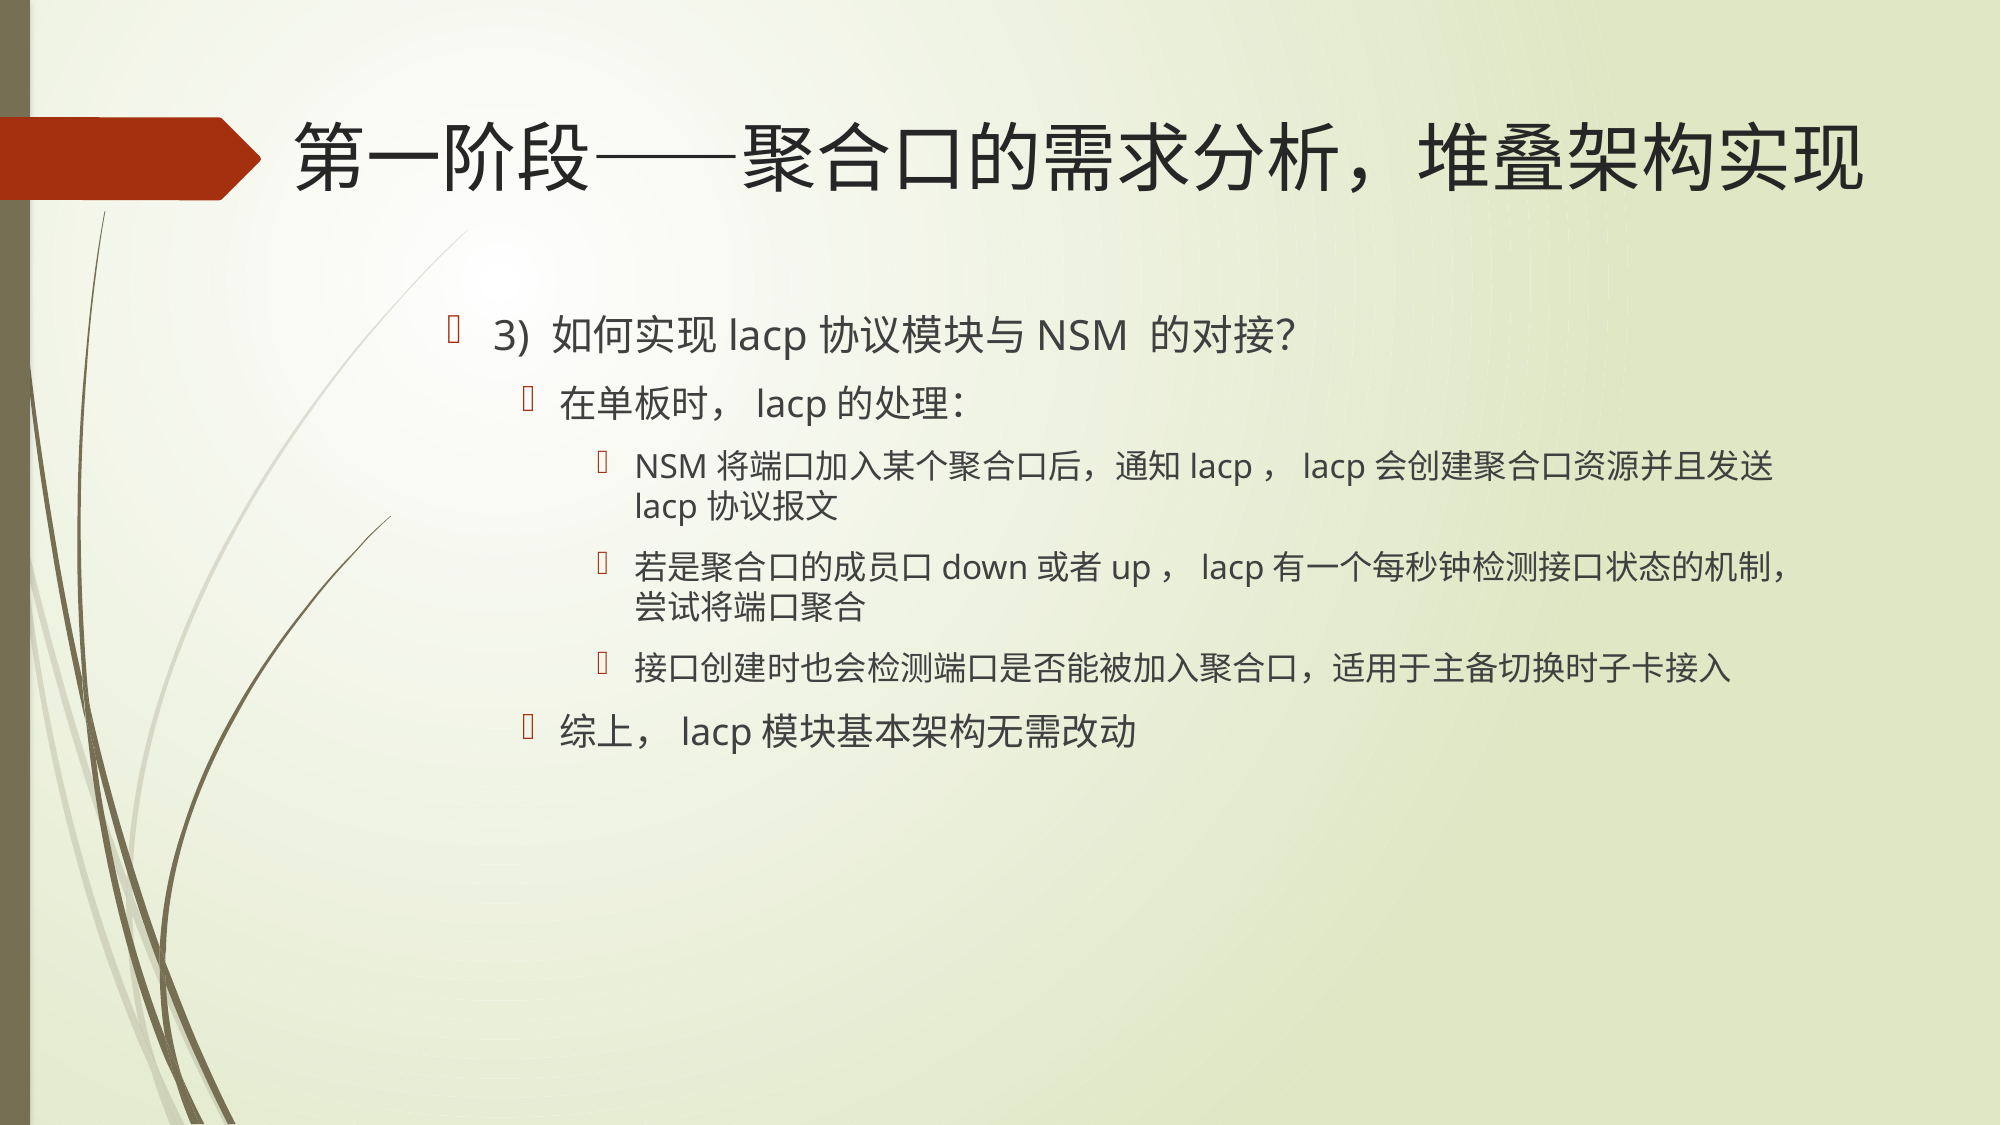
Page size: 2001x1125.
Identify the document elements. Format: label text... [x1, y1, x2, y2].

list 3) 如何实现lacp协议模块与NSM 的对接？ 在单板时，lacp的处理： NSM将端口加入某个聚合口后，通知lacp，lacp会创建聚合口资源并且发送lacp协议报文 若是聚合口的成员口down或者up，lacp有一个每秒钟检测接口状态的机制，尝试将端口聚合 接口创建时也会检测端口是否能被加入聚合口，适用于主备切换时子卡接入 综上，lacp模块基本架构无需改动 [356, 181, 1820, 1098]
title 第一阶段——聚合口的需求分析，堆叠架构实现 [276, 102, 1888, 313]
